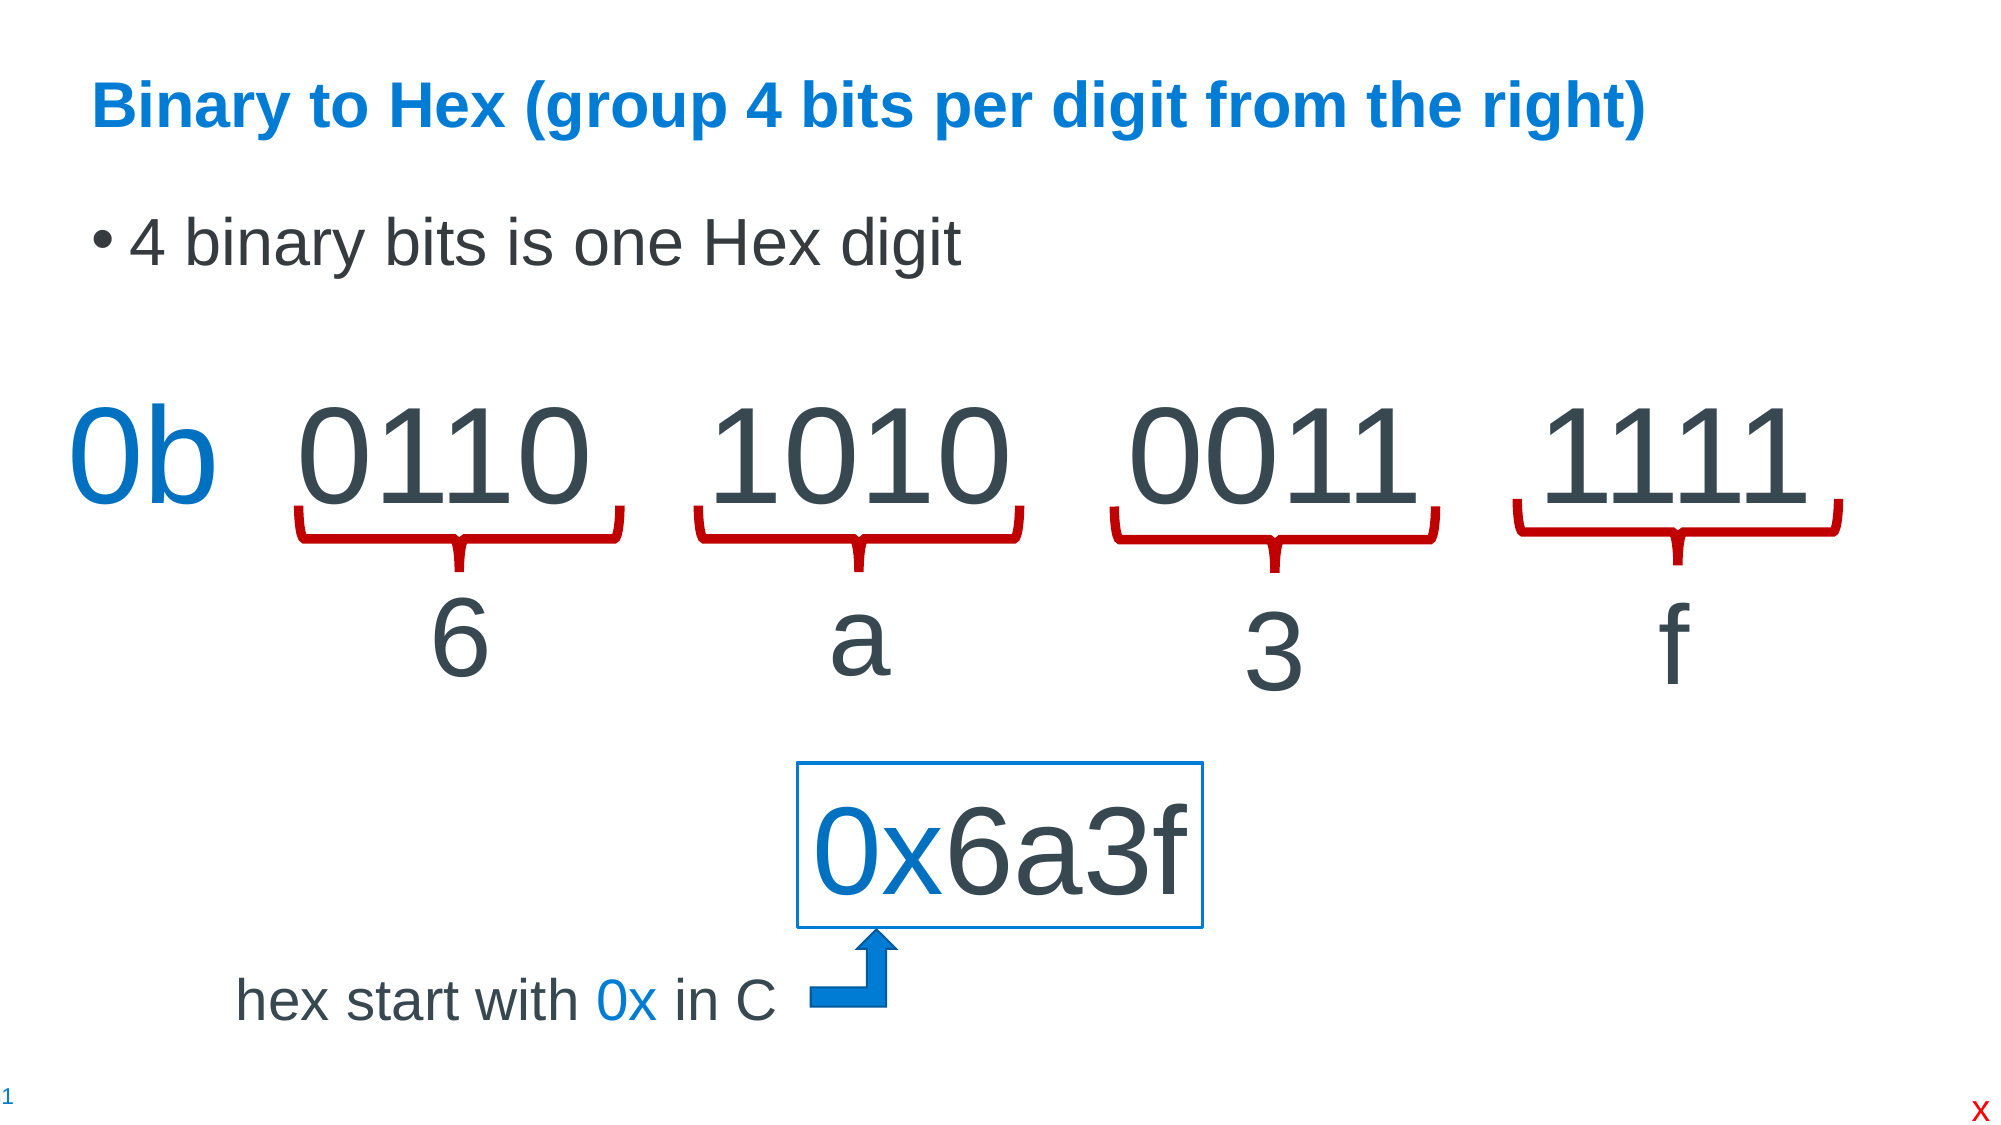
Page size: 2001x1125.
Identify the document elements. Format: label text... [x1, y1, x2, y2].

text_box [413, 555, 1706, 723]
title Binary to Hex (group 4 bits per digit from the right) [76, 31, 1802, 149]
text_box x [1956, 1076, 2000, 1125]
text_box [218, 762, 1205, 1041]
text_box 0b 0110 1010 0011 1111 [52, 358, 1829, 539]
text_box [298, 498, 1839, 573]
